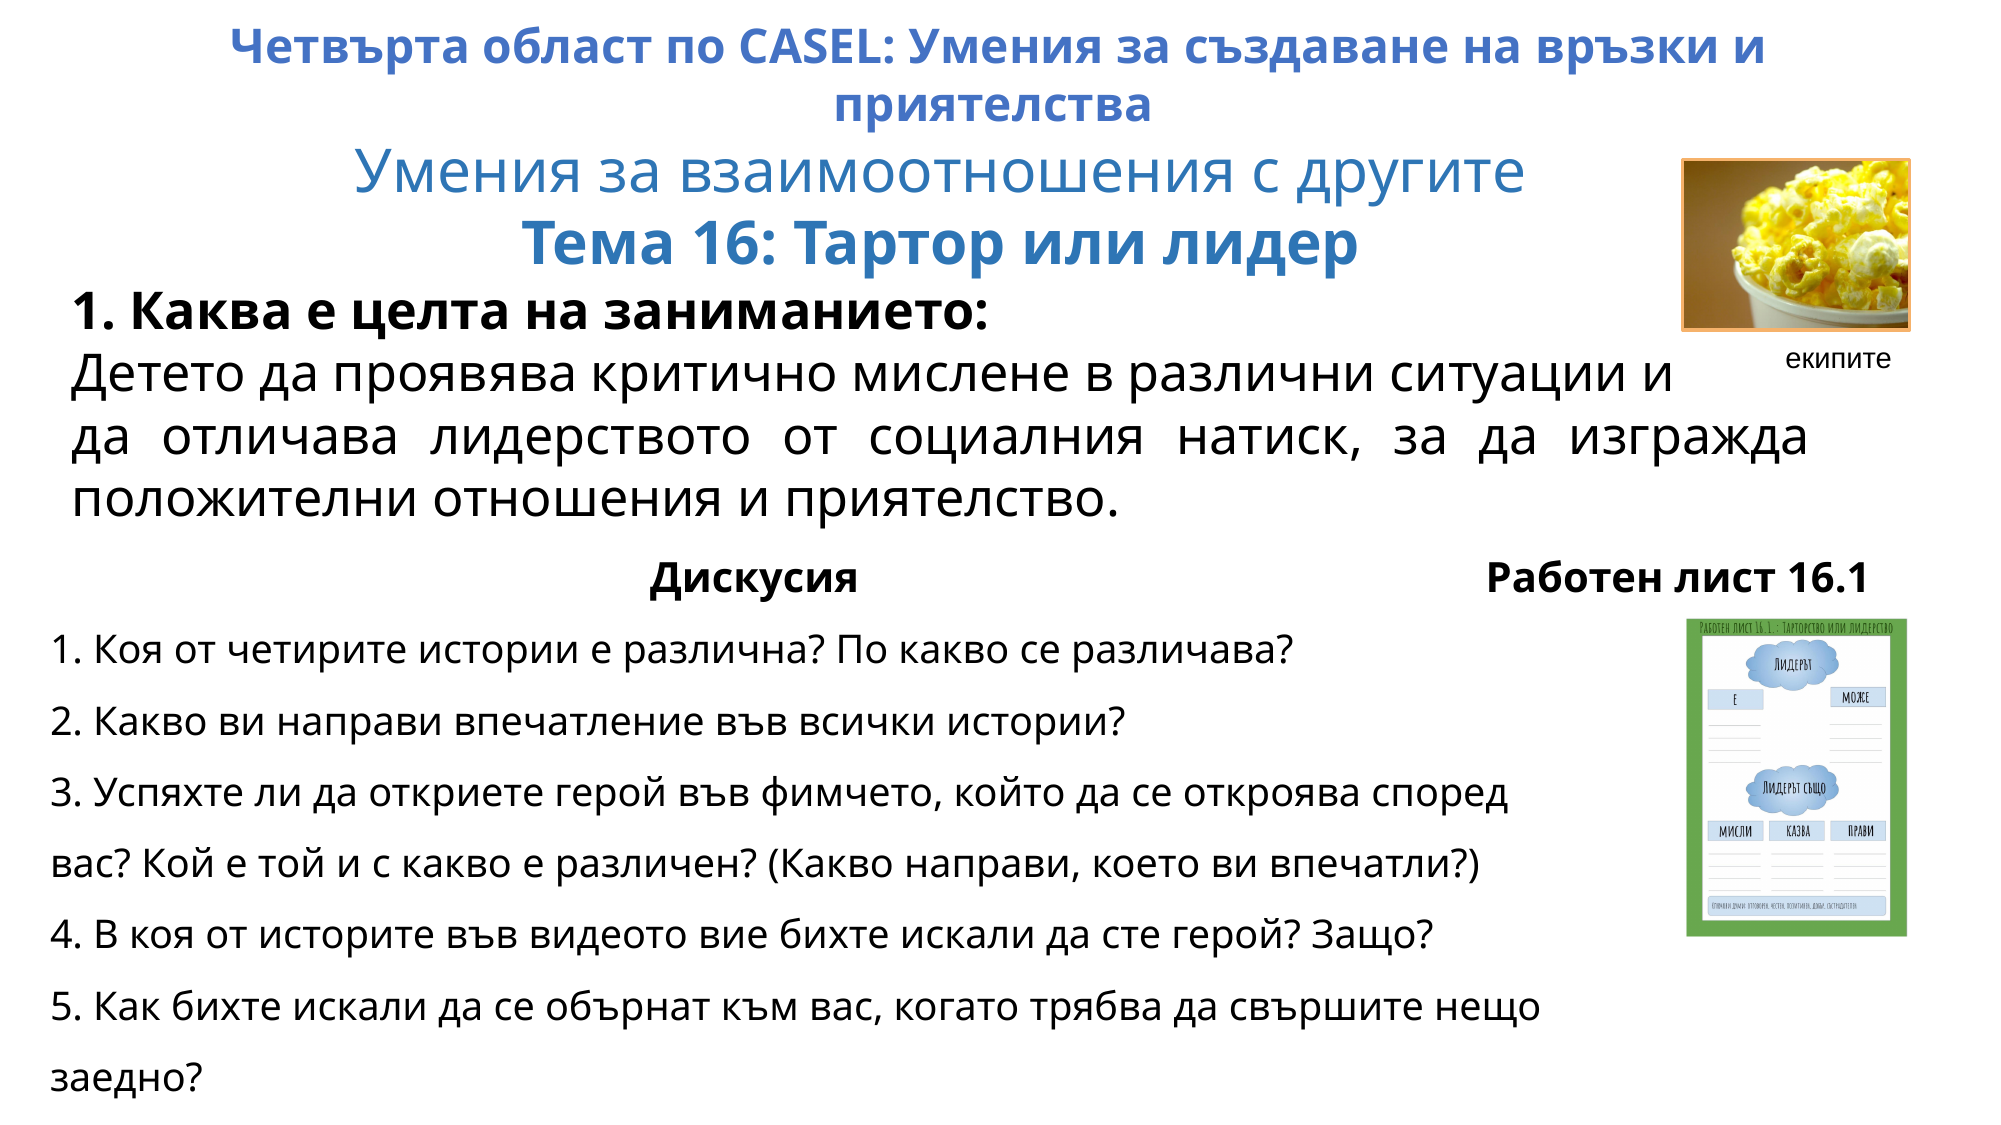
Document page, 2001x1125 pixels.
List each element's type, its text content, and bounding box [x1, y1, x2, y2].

text_box екипите [1770, 337, 1907, 382]
picture [1684, 616, 1909, 937]
text_box Умения за взаимоотношения с другите Тема 16: Тартор или лидер 1. Каква е целта на заниманието: Детето да проявява критично мислене в различни ситуации и да отличава лидерството от социалния натиск, за да изгражда положителни отношения и приятелство. [56, 117, 1826, 535]
title Четвърта област по CASEL: Умения за създаване на връзки и приятелства [68, 29, 1932, 118]
picture [1684, 160, 1909, 329]
text_box Дискусия Работен лист 16.1 1. Коя от четирите истории е различна? По какво се различава? 2. Какво ви направи впечатление във всички истории? 3. Успяхте ли да откриете герой във фимчето, който да се откроява според вас? Кой е той и с какво е различен? (Какво направи, което ви впечатли?) 4. В коя от историте във видеото вие бихте искали да сте герой? Защо? 5. Как бихте искали да се обърнат към вас, когато трябва да свършите нещо заедно? [35, 535, 2000, 1115]
